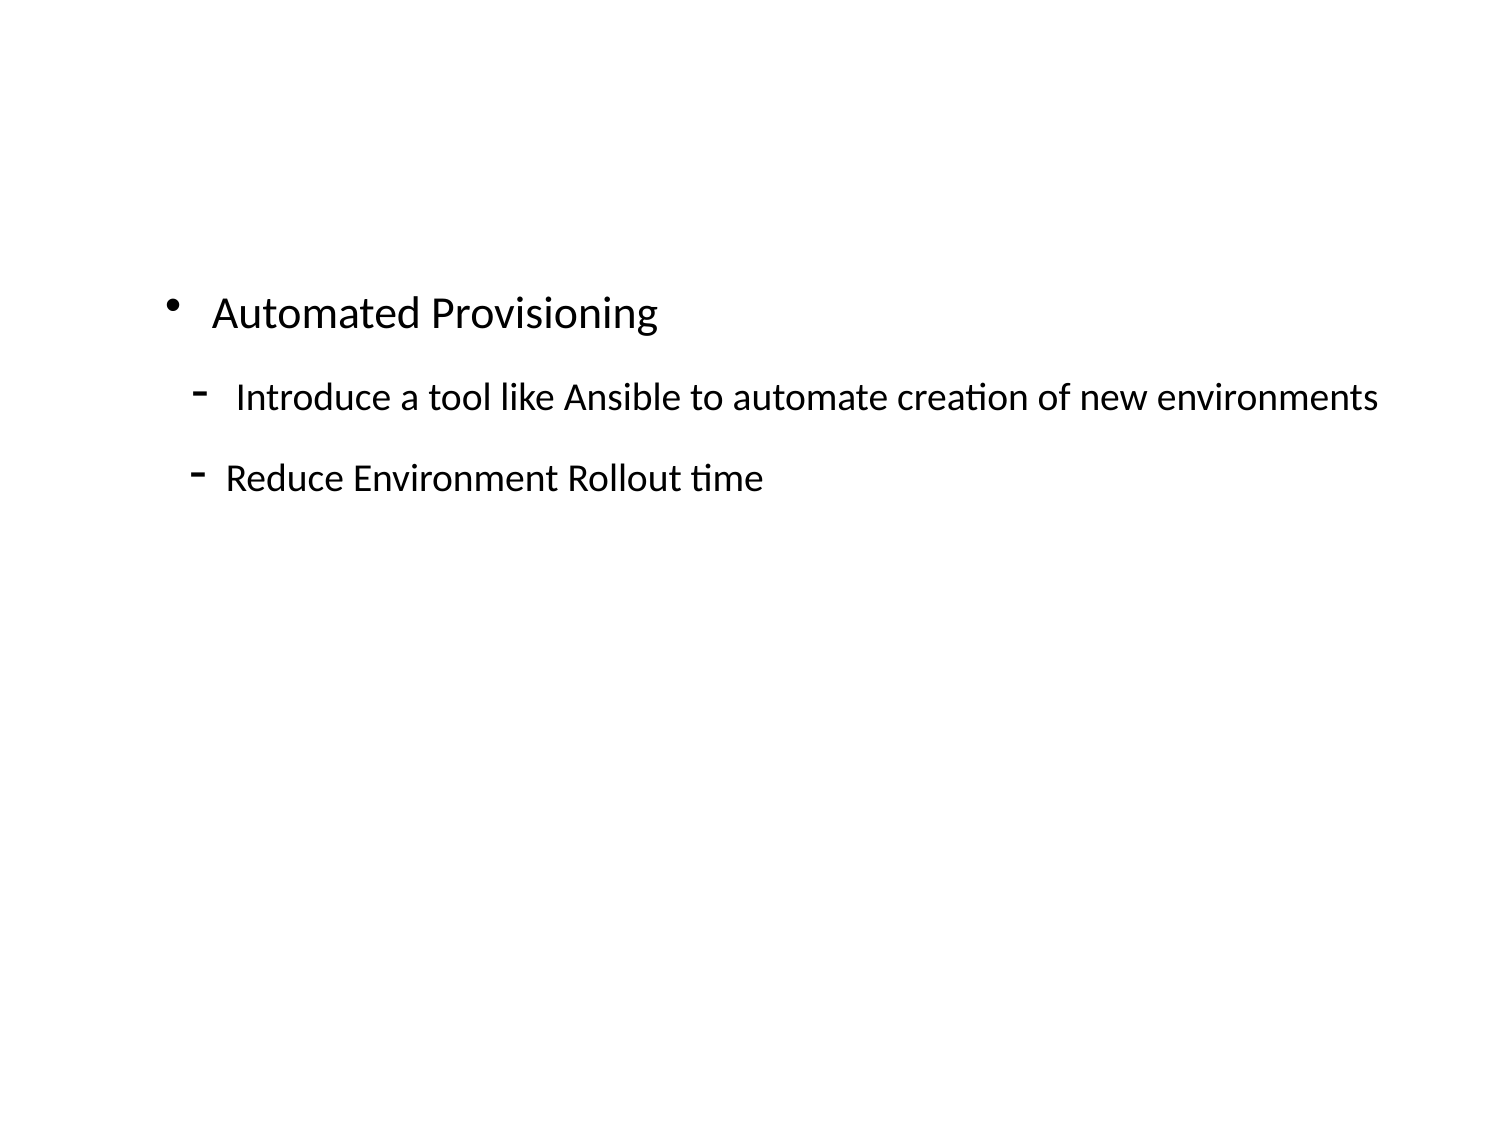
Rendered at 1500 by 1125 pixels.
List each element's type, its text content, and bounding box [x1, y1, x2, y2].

list Automated Provisioning - Introduce a tool like Ansible to automate creation of new environments - Reduce Environment Rollout time [75, 262, 1425, 1005]
